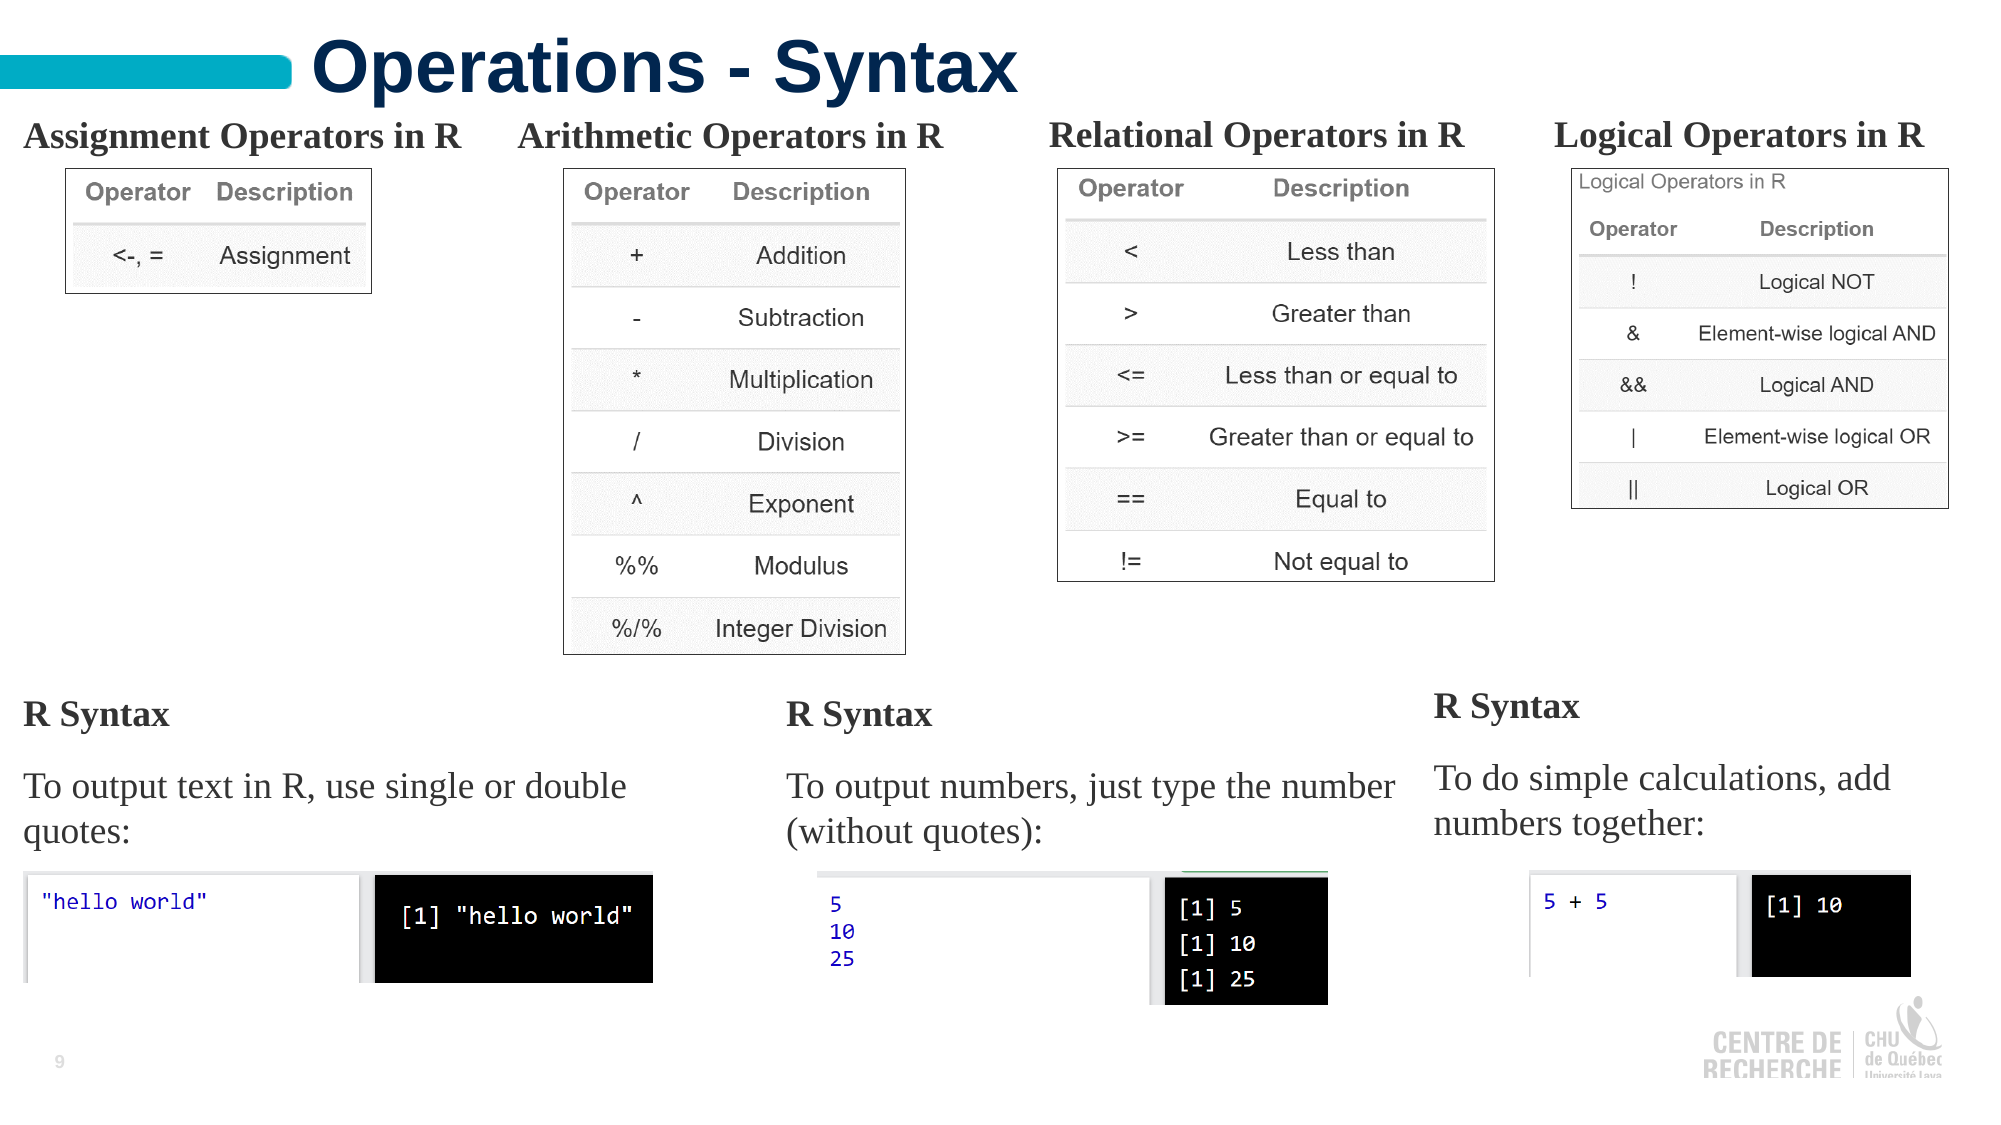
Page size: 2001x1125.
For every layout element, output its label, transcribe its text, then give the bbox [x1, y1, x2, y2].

list Assignment Operators in R [23, 110, 515, 184]
text_box Arithmetic Operators in R [517, 110, 1009, 184]
text_box Relational Operators in R [1048, 109, 1495, 183]
text_box R Syntax To output numbers, just type the number (without quotes): [785, 688, 1416, 872]
text_box R Syntax To output text in R, use single or double quotes: [23, 688, 633, 842]
picture [65, 168, 372, 294]
text_box R Syntax To do simple calculations, add numbers together: [1433, 681, 1962, 865]
picture [563, 168, 906, 655]
picture [1057, 168, 1495, 582]
picture [1529, 870, 1911, 977]
title Operations - Syntax [311, 26, 1200, 111]
slide_number 9 [54, 1050, 107, 1080]
picture [23, 871, 653, 983]
text_box Logical Operators in R [1554, 109, 2000, 183]
picture [817, 871, 1328, 1005]
picture [1571, 168, 1949, 509]
